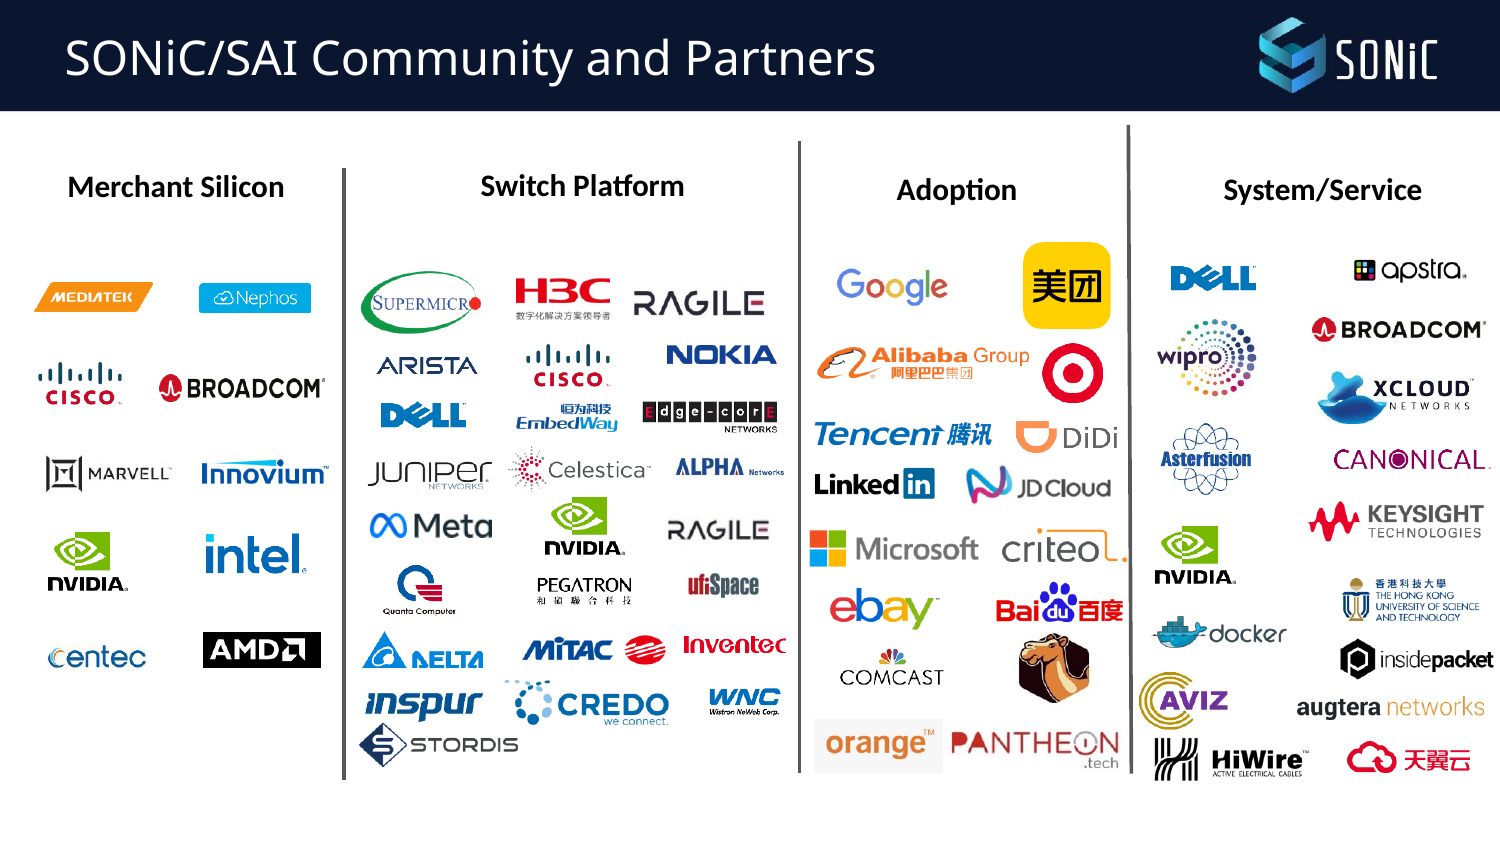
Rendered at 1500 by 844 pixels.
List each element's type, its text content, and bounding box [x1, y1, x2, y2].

picture [1150, 614, 1288, 648]
title SONiC/SAI Community and Partners [49, 0, 934, 126]
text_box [814, 124, 1486, 781]
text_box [356, 635, 676, 769]
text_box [507, 446, 652, 556]
picture [1341, 577, 1480, 621]
picture [1317, 371, 1475, 424]
picture [1306, 500, 1484, 543]
text_box Switch Platform [478, 163, 691, 203]
picture [1297, 695, 1485, 720]
picture [0, 0, 1500, 844]
picture [1154, 318, 1261, 400]
picture [816, 346, 1029, 380]
picture [828, 587, 940, 630]
picture [840, 647, 945, 685]
picture [1354, 258, 1467, 284]
text_box Merchant Silicon [65, 164, 295, 204]
